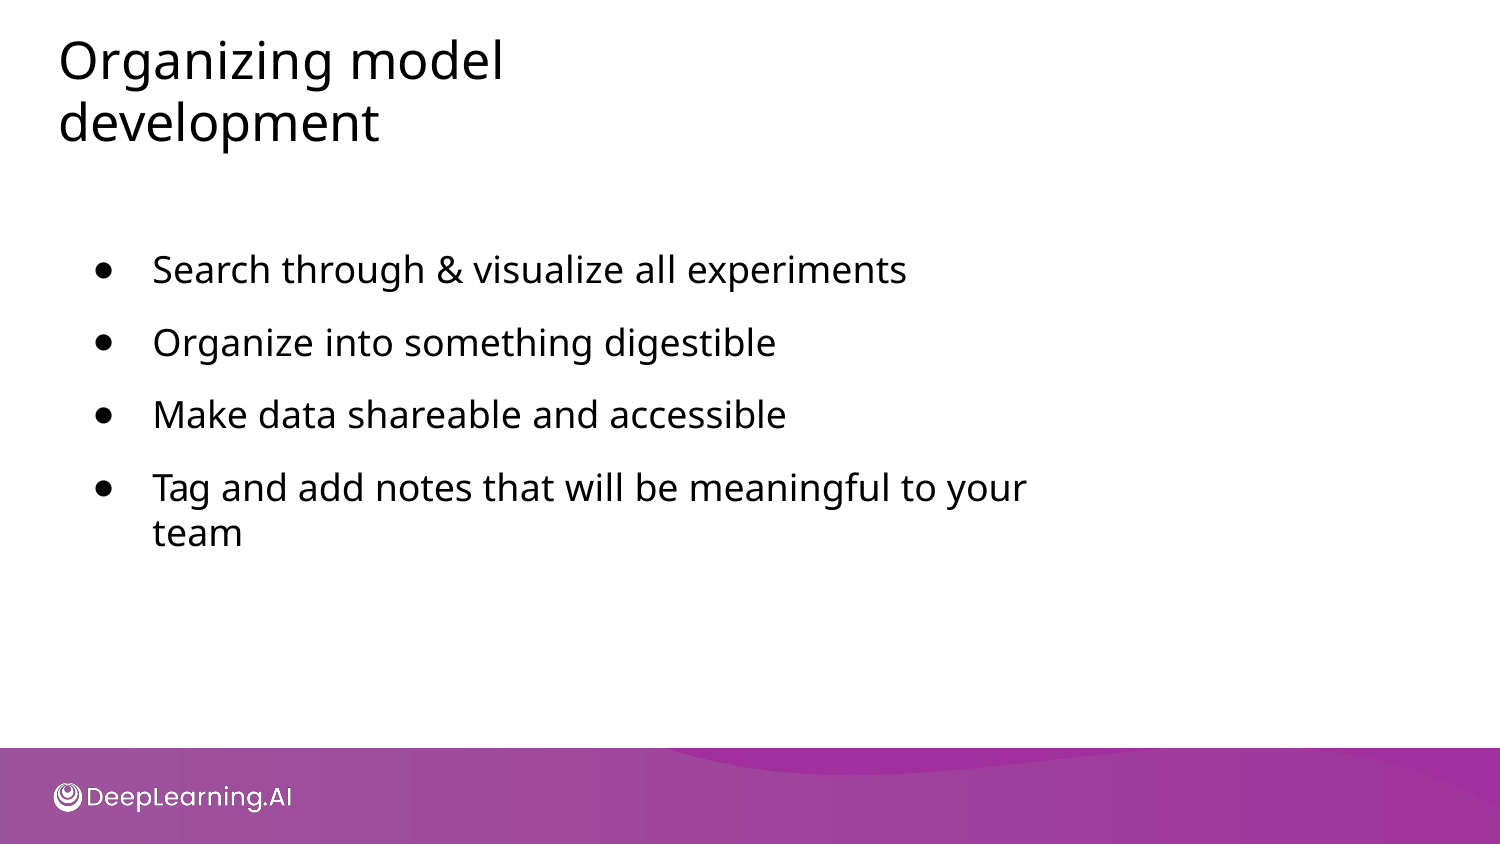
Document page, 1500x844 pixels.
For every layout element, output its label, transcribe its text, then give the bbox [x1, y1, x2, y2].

picture [0, 748, 1500, 844]
text_box Search through & visualize all experiments Organize into something digestible Make data shareable and accessible Tag and add notes that will be meaningful to your team [90, 243, 1039, 554]
title Organizing model development [56, 24, 778, 169]
